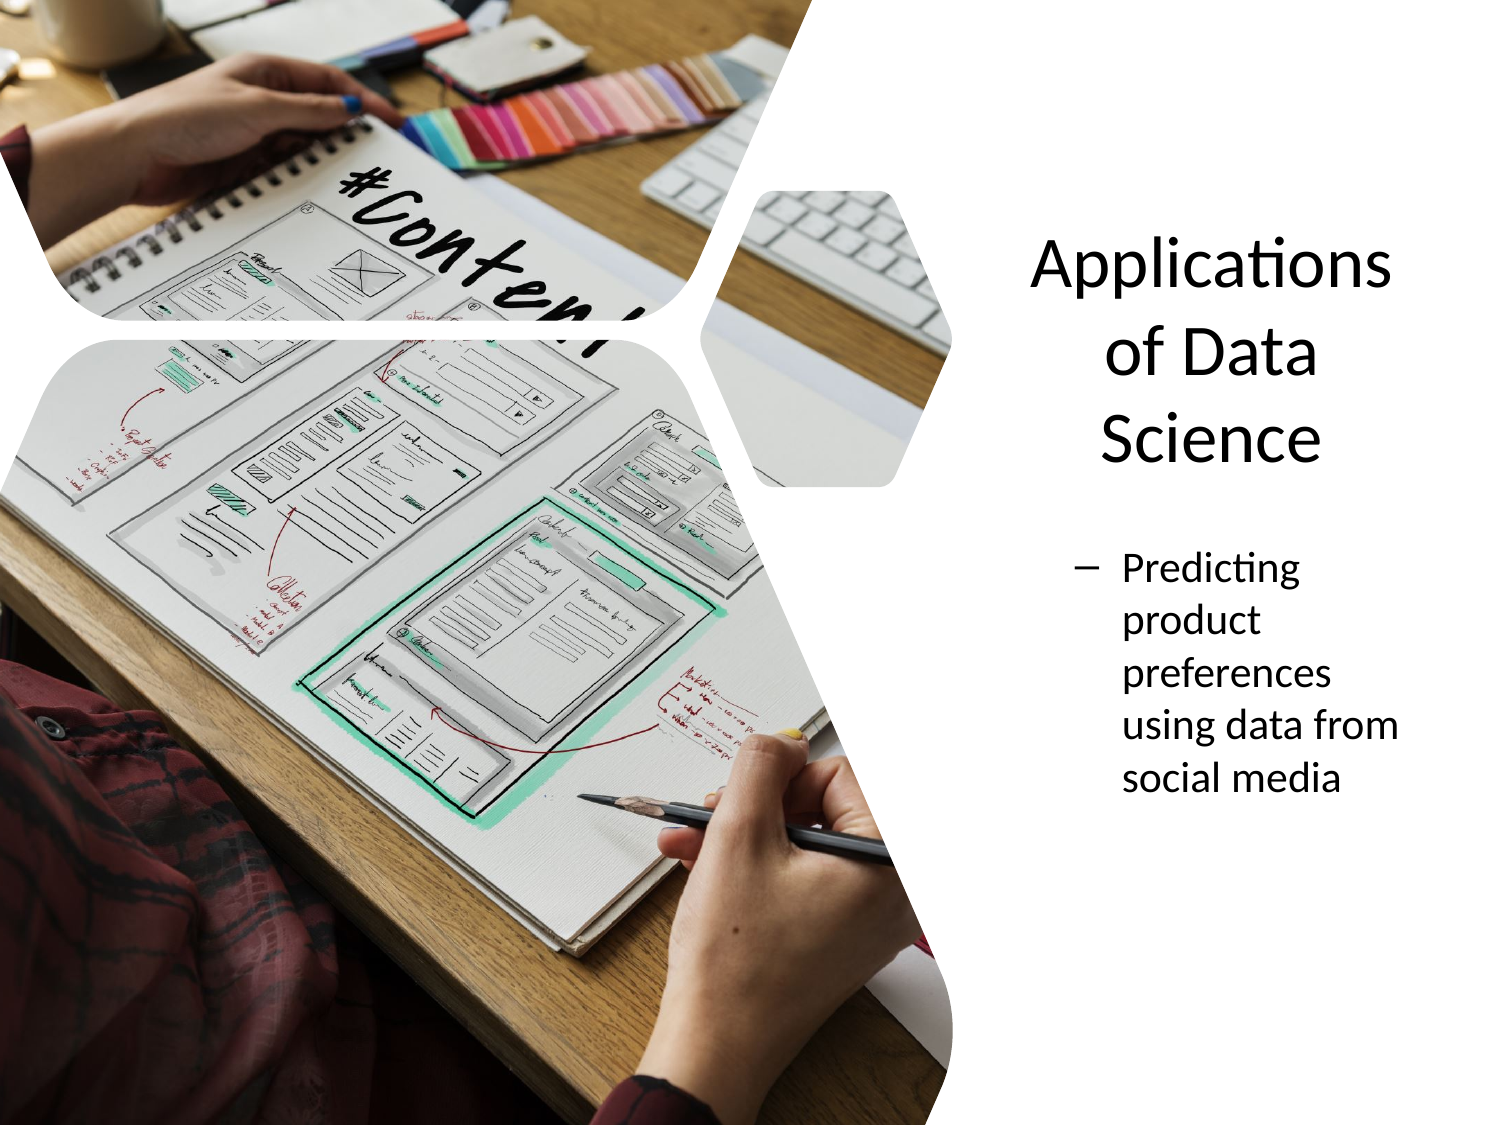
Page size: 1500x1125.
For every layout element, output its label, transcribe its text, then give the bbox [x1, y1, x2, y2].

title Applications of Data Science [984, 185, 1439, 507]
picture [0, 0, 953, 1125]
list Predicting product preferences using data from social media [984, 530, 1439, 891]
